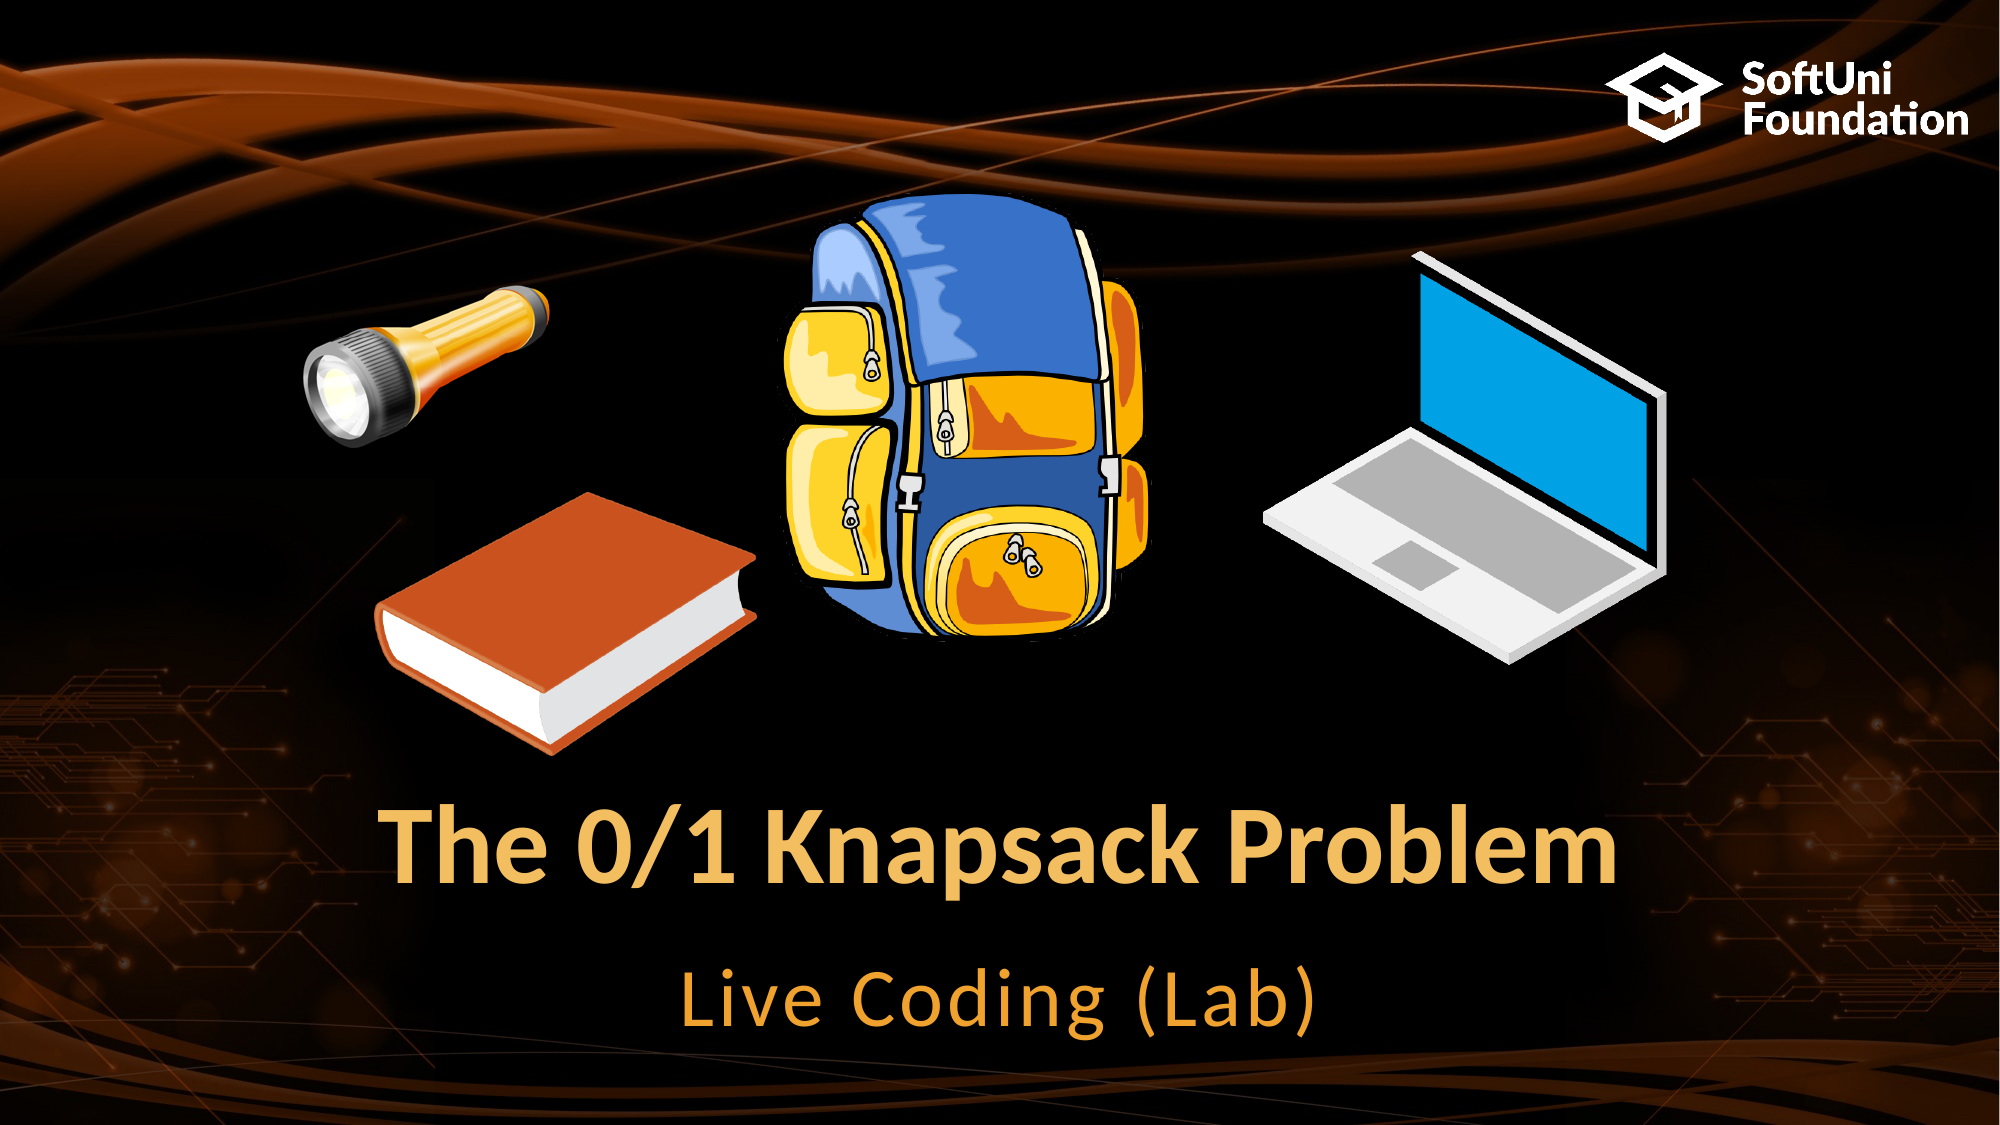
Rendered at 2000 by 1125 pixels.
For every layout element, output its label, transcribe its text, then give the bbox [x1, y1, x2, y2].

picture [0, 0, 2000, 1125]
list Live Coding (Lab) [149, 932, 1850, 1050]
title The 0/1 Knapsack Problem [149, 779, 1850, 914]
